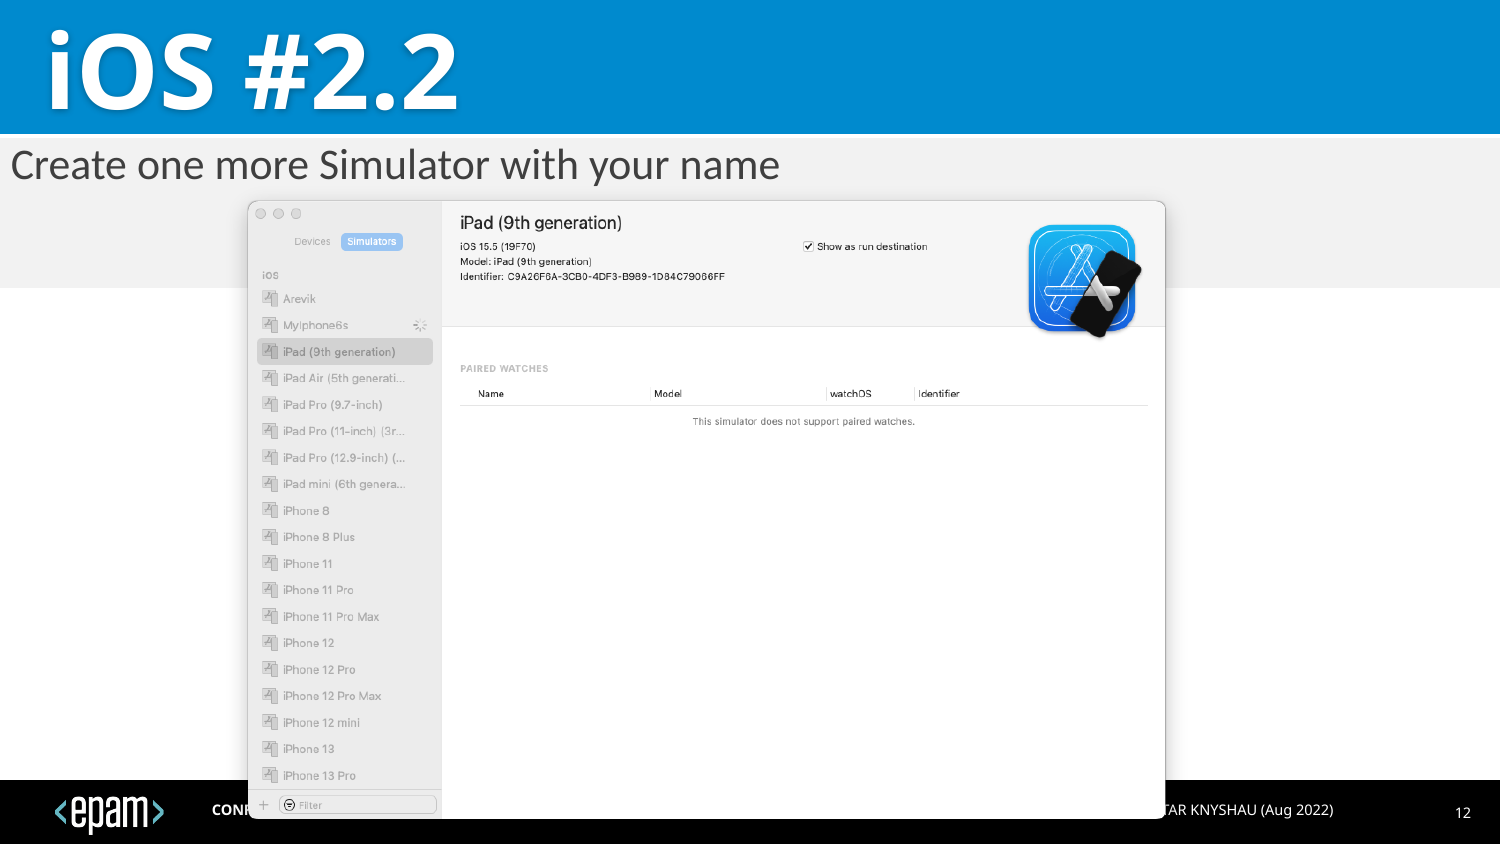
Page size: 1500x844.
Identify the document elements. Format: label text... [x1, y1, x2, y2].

picture [0, 177, 1500, 844]
list Create one more Simulator with your name [0, 136, 1500, 288]
list iOS #2.2 [0, 0, 1500, 136]
